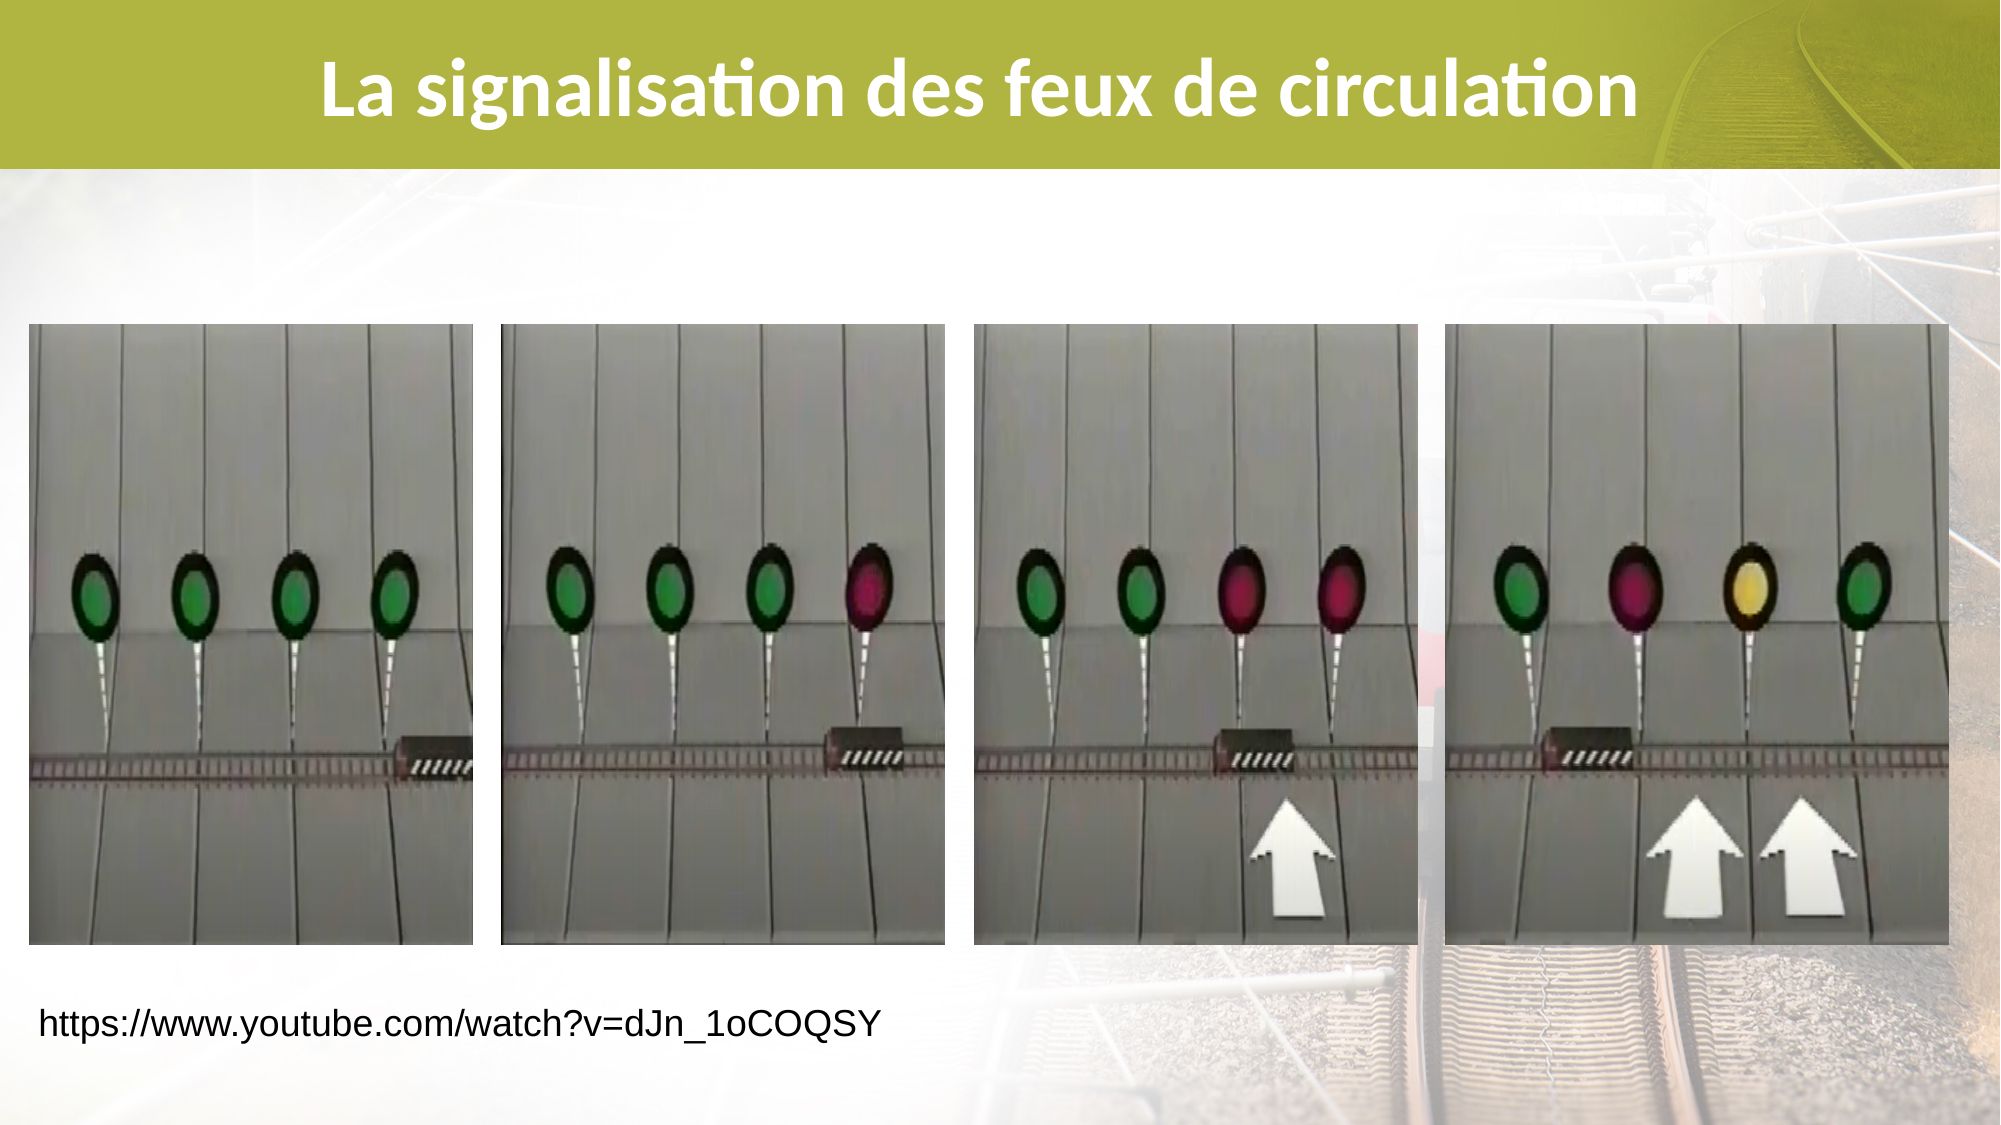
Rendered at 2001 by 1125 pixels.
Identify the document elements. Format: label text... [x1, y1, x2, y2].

text_box https://www.youtube.com/watch?v=dJn_1oCOQSY [23, 992, 1471, 1081]
title La signalisation des feux de circulation [43, 17, 1920, 149]
picture [0, 0, 2000, 1125]
text_box [88, 206, 1536, 739]
